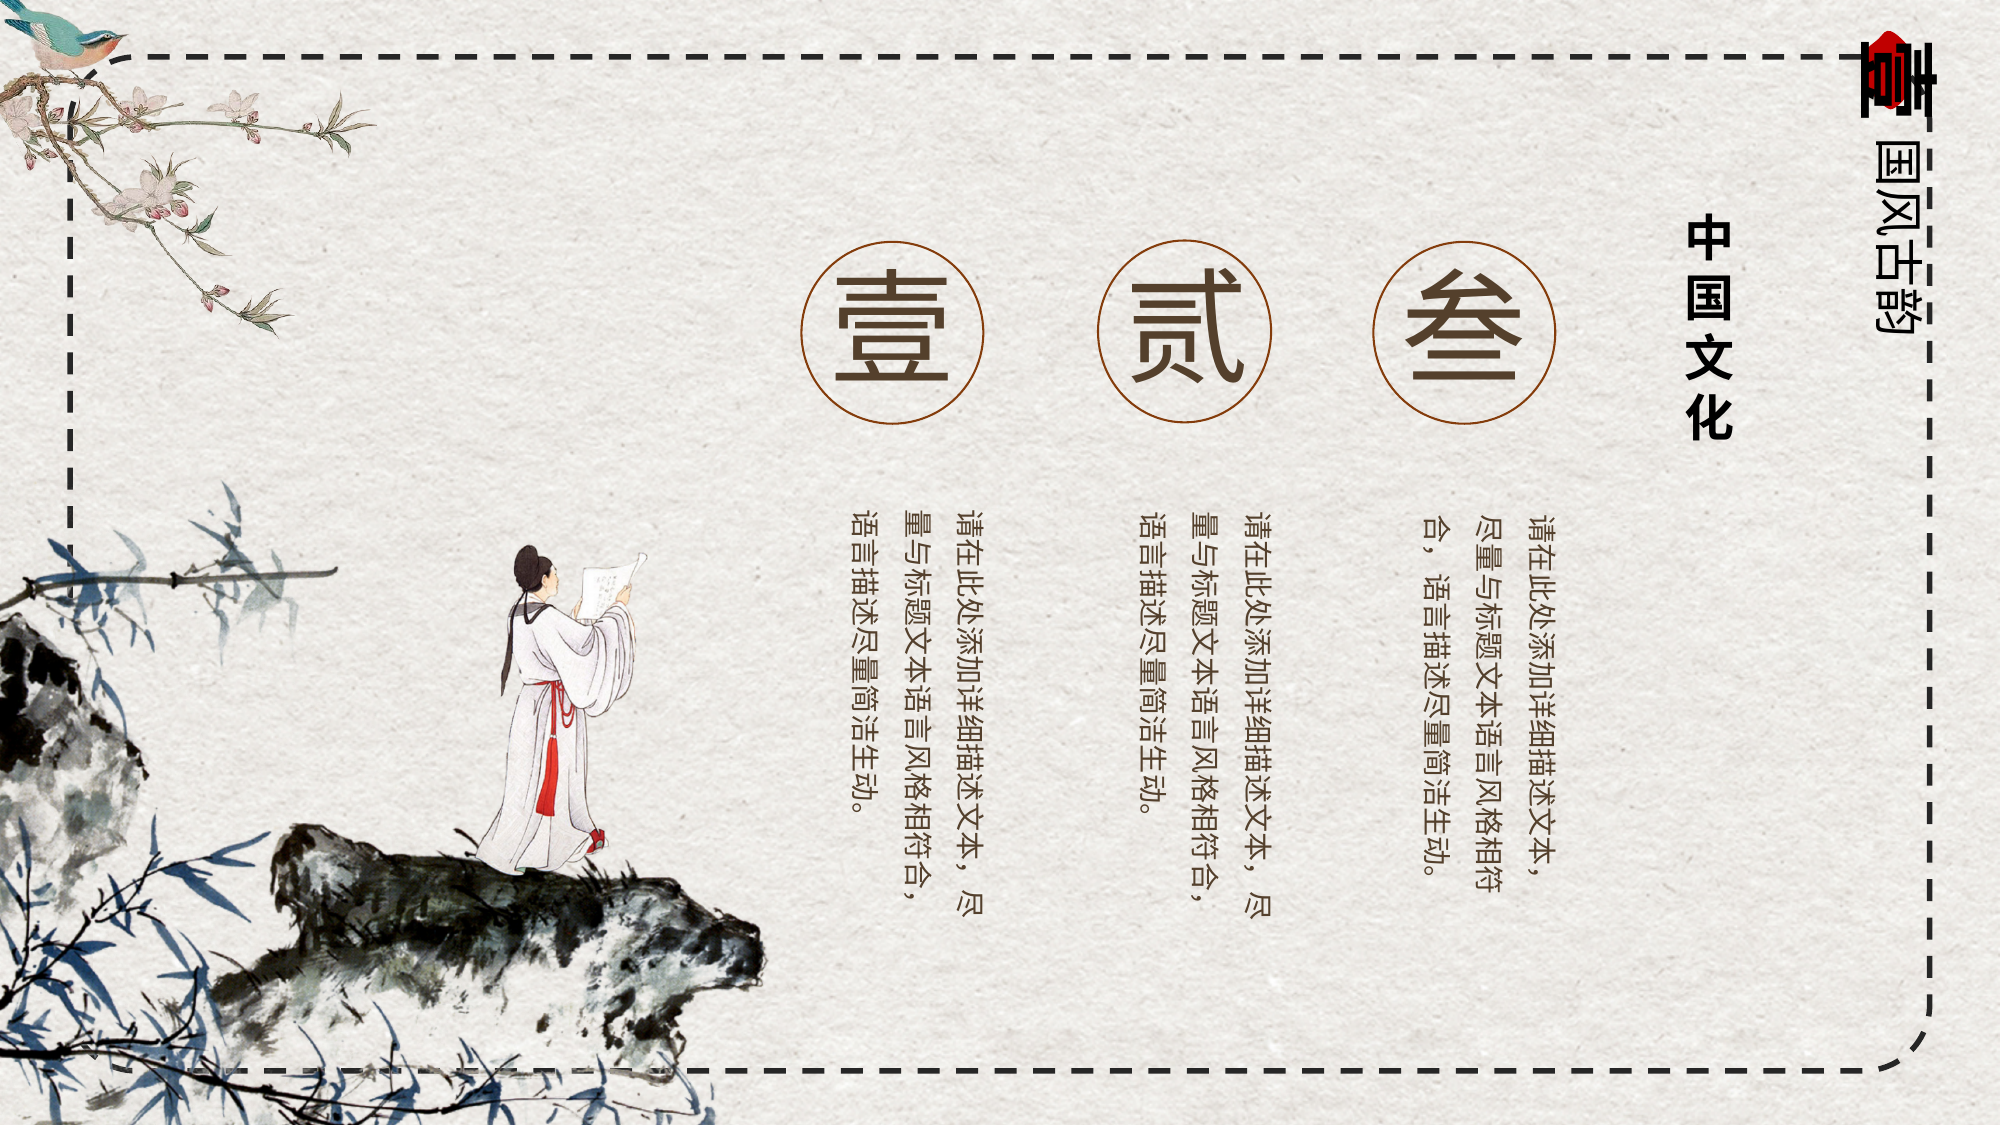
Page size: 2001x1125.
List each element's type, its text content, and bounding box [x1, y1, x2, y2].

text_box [1373, 241, 1586, 929]
text_box 中国文化 [1670, 198, 1761, 454]
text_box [801, 241, 1014, 944]
text_box 国风古韵 [1847, 151, 1938, 339]
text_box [1826, 23, 1958, 151]
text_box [1097, 240, 1302, 945]
picture [0, 0, 2000, 1125]
